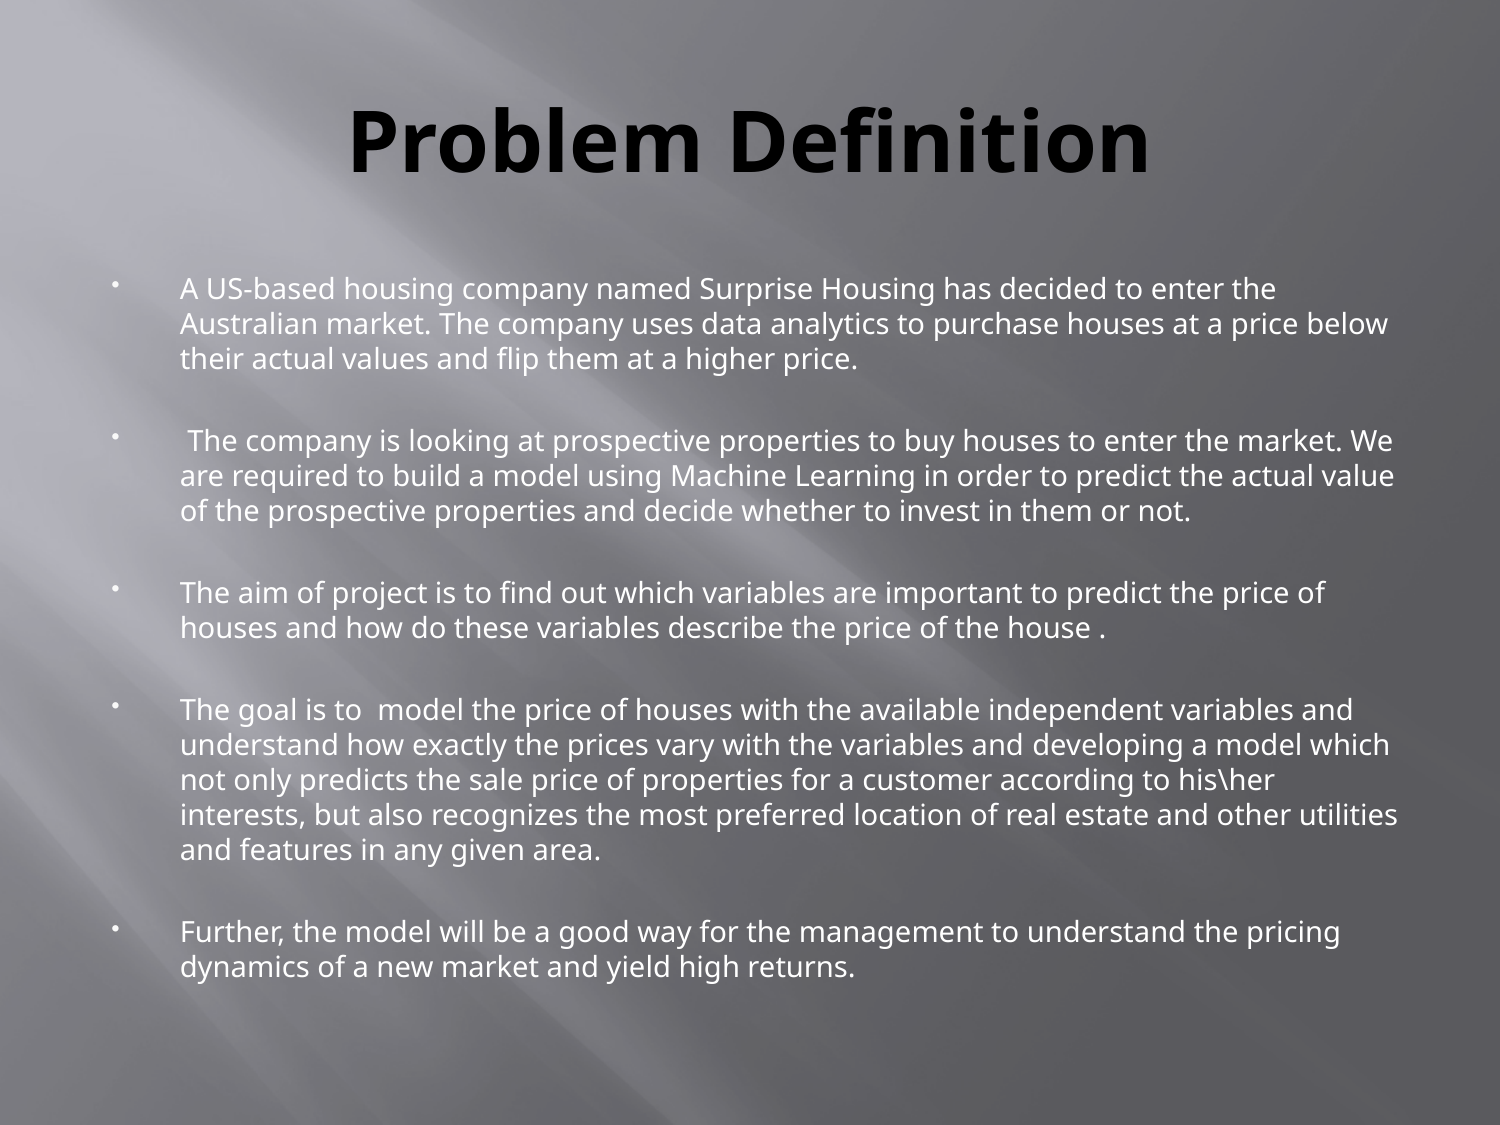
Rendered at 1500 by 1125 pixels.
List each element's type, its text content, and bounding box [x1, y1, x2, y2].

title Problem Definition [75, 45, 1425, 233]
list A US-based housing company named Surprise Housing has decided to enter the Australian market. The company uses data analytics to purchase houses at a price below their actual values and flip them at a higher price. The company is looking at prospective properties to buy houses to enter the market. We are required to build a model using Machine Learning in order to predict the actual value of the prospective properties and decide whether to invest in them or not. The aim of project is to find out which variables are important to predict the price of houses and how do these variables describe the price of the house . The goal is to model the price of houses with the available independent variables and understand how exactly the prices vary with the variables and developing a model which not only predicts the sale price of properties for a customer according to his\her interests, but also recognizes the most preferred location of real estate and other utilities and features in any given area. Further, the model will be a good way for the management to understand the pricing dynamics of a new market and yield high returns. [75, 262, 1425, 1035]
